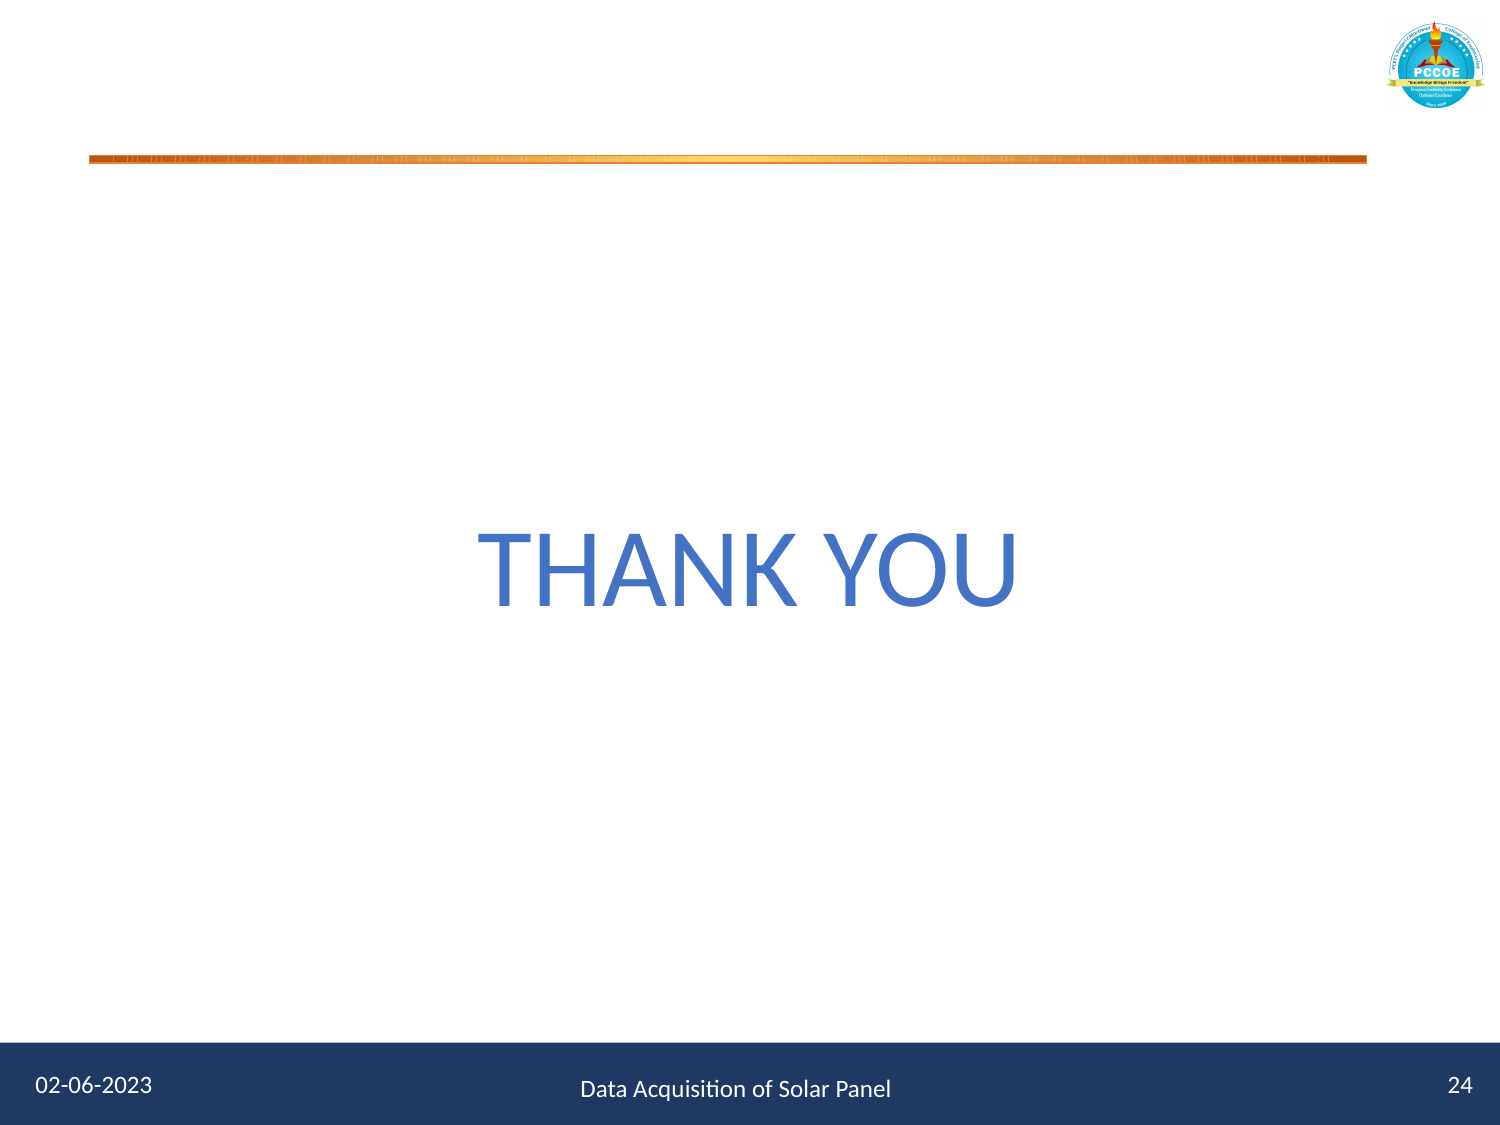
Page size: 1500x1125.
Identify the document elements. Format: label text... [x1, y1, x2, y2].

footer Data Acquisition of Solar Panel [483, 1057, 990, 1118]
slide_number 24 [1150, 1053, 1489, 1114]
text_box THANK YOU [459, 486, 1040, 637]
picture [1383, 20, 1489, 110]
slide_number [20, 1053, 358, 1114]
